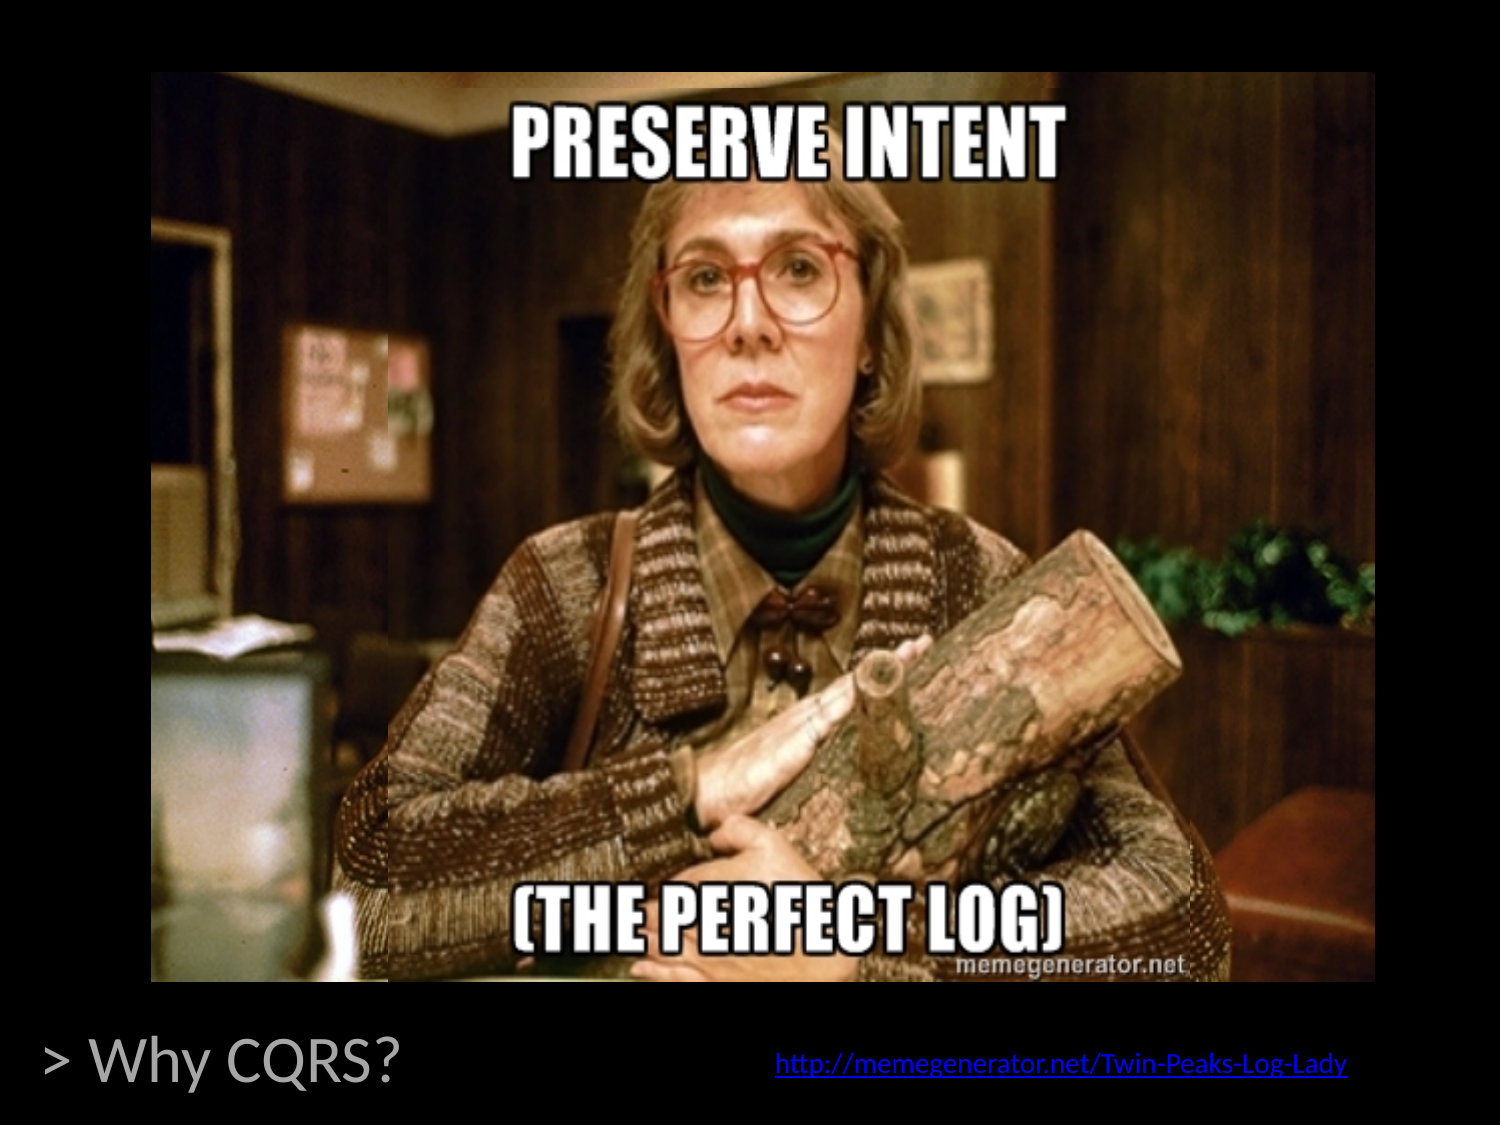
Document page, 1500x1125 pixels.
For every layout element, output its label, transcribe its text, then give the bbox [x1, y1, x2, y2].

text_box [150, 72, 1376, 983]
text_box http://memegenerator.net/Twin-Peaks-Log-Lady [681, 1037, 1363, 1088]
title > Why CQRS? [24, 999, 788, 1113]
